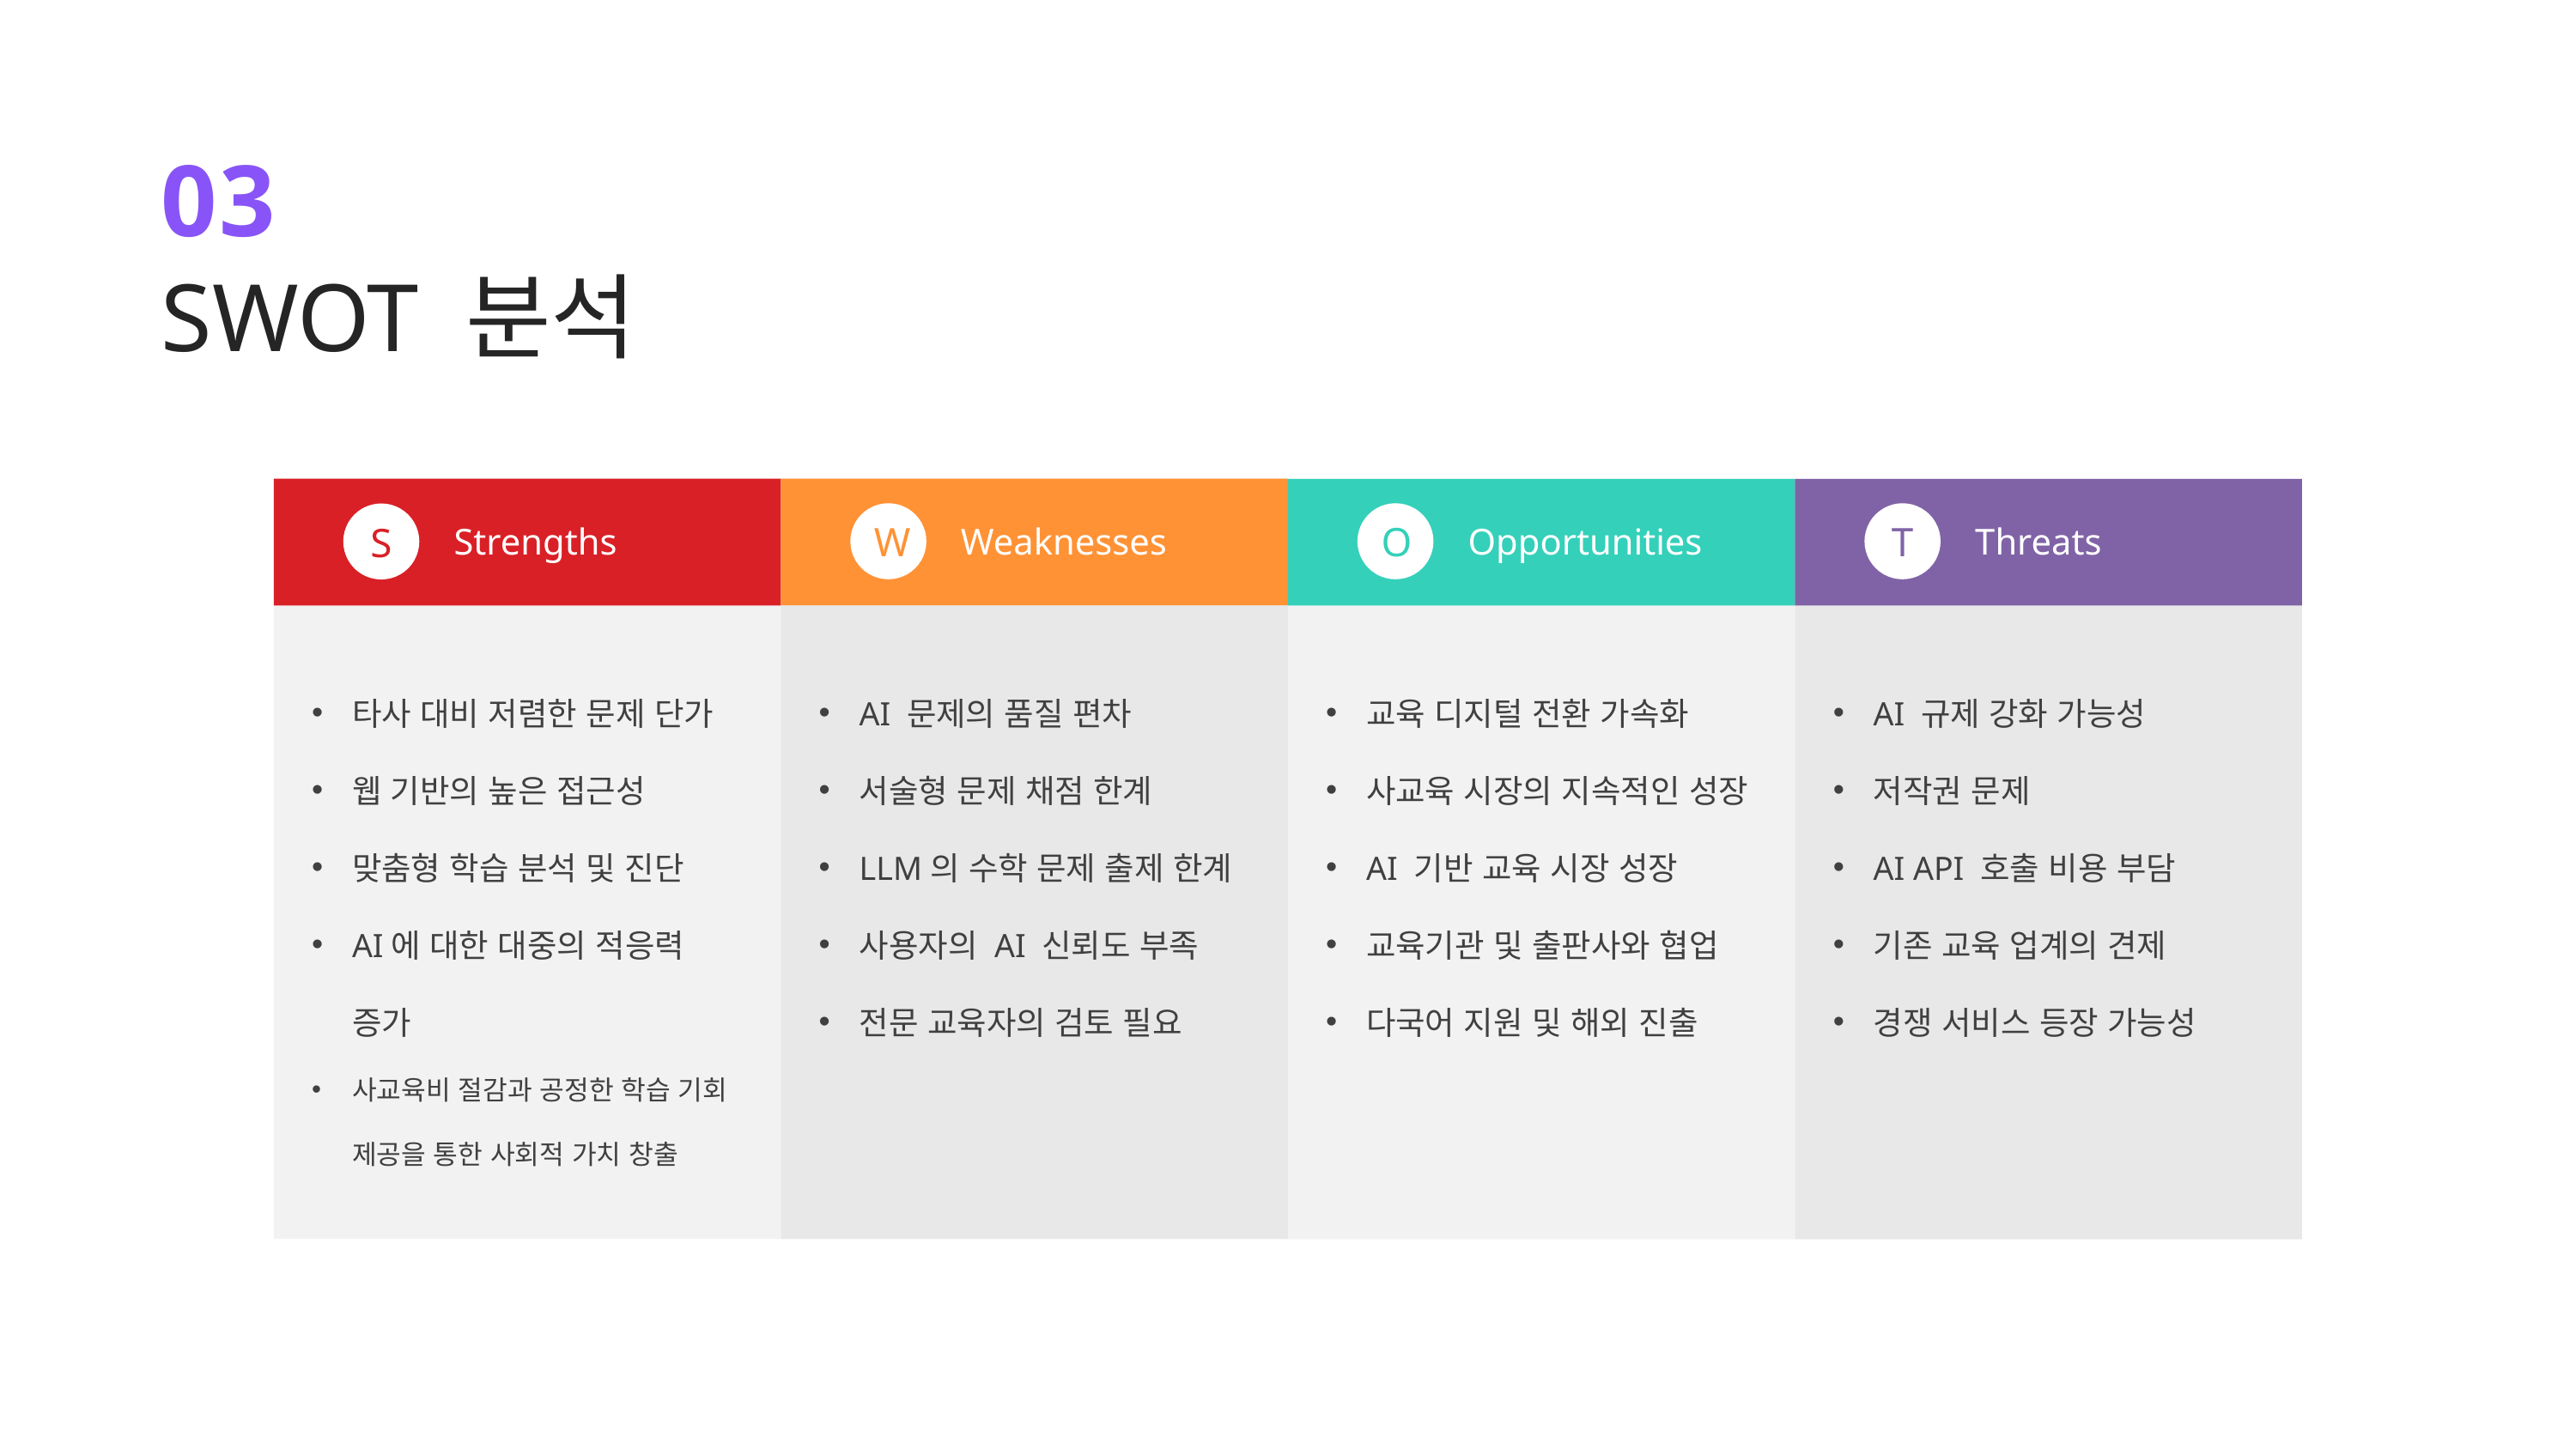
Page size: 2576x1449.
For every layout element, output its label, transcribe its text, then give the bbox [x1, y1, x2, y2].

text_box SWOT 분석 [161, 184, 908, 370]
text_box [273, 478, 2303, 1240]
text_box 03 [161, 58, 358, 184]
